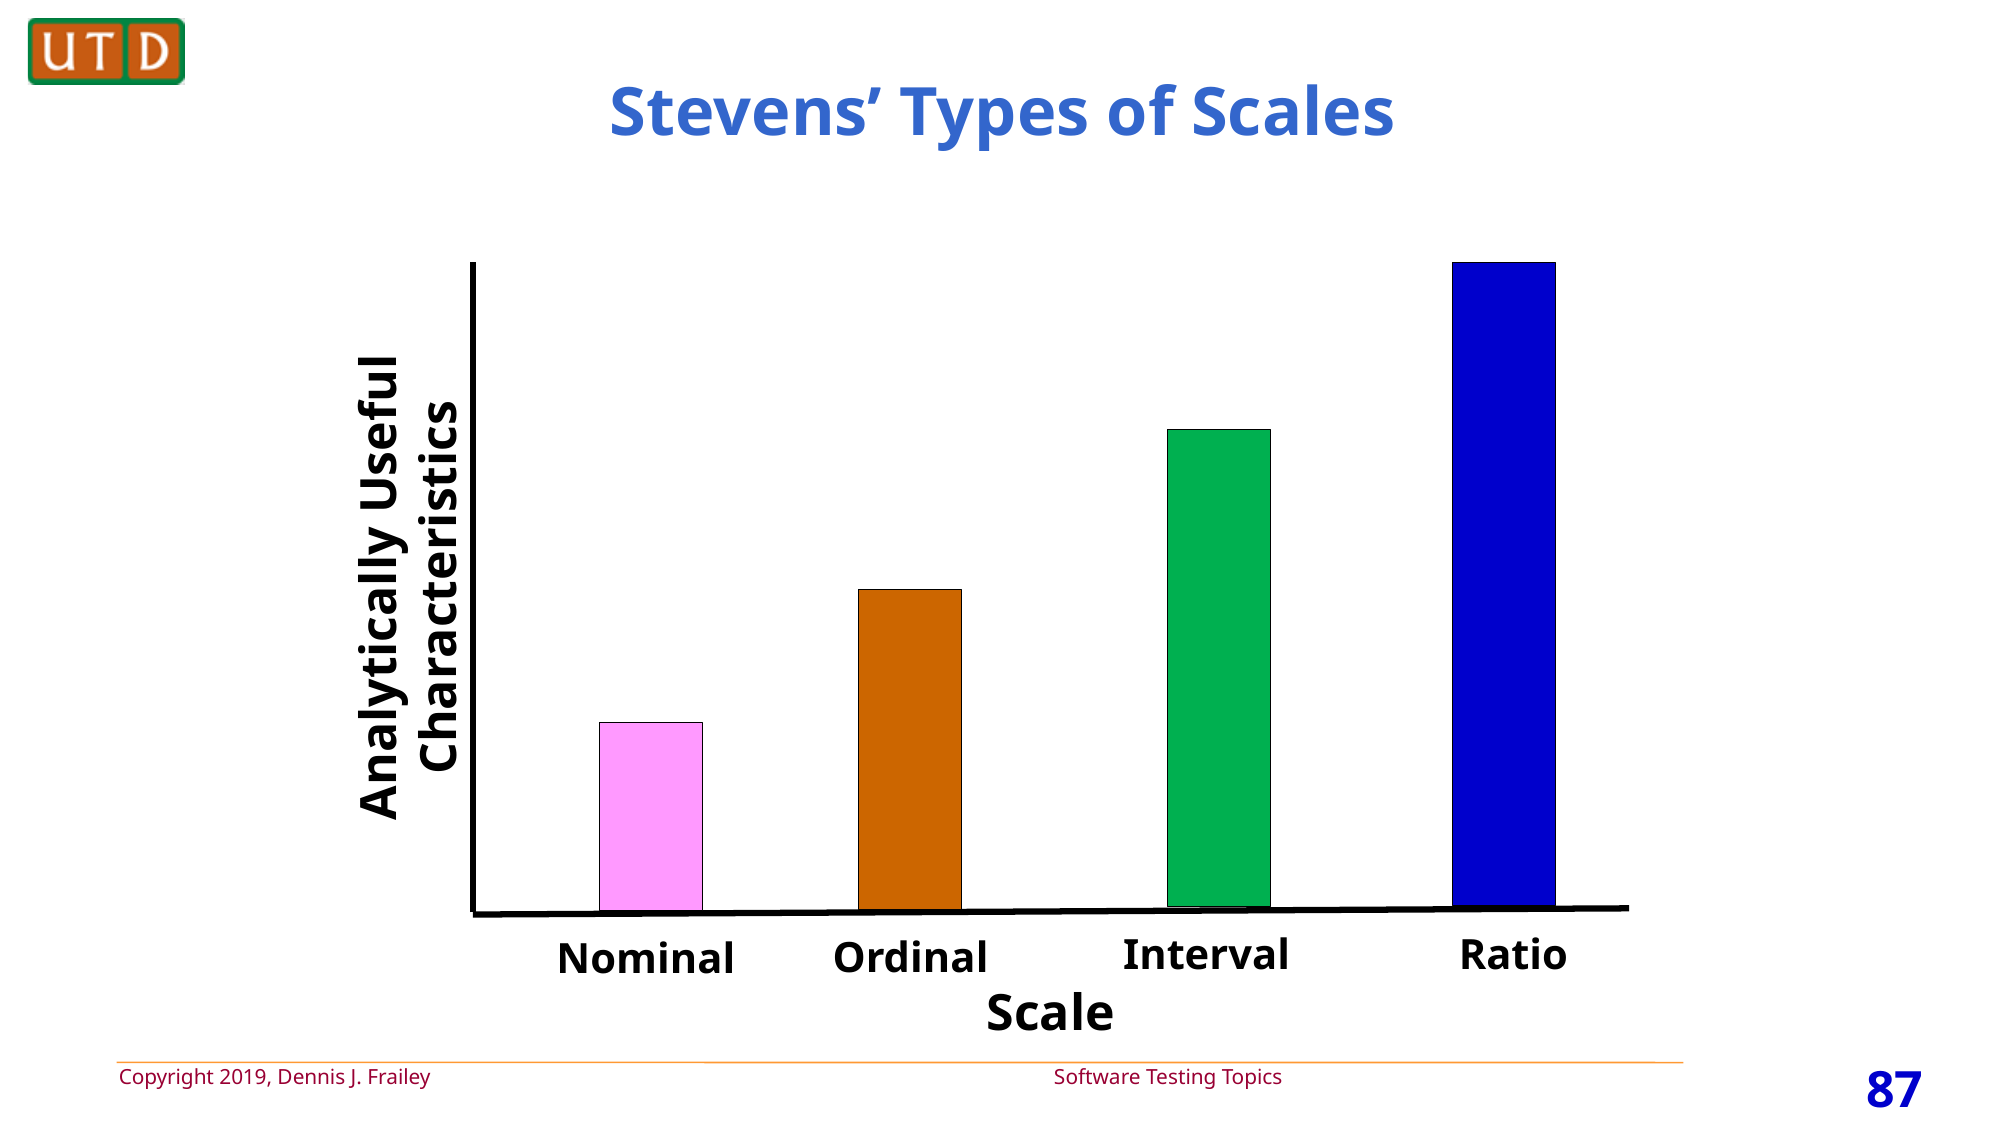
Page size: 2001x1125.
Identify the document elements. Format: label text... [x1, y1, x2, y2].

text_box Ordinal [817, 924, 1049, 989]
text_box Analytically Useful Characteristics [339, 276, 468, 899]
text_box [1452, 262, 1556, 906]
text_box Nominal [541, 924, 773, 990]
text_box Interval [1108, 924, 1340, 986]
title Stevens’ Types of Scales [326, 38, 1680, 180]
text_box Scale [739, 973, 1363, 1048]
text_box Ratio [1397, 922, 1630, 986]
text_box [599, 722, 703, 906]
text_box [858, 589, 962, 906]
text_box [1167, 429, 1271, 906]
picture [27, 18, 185, 85]
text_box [477, 908, 1630, 915]
